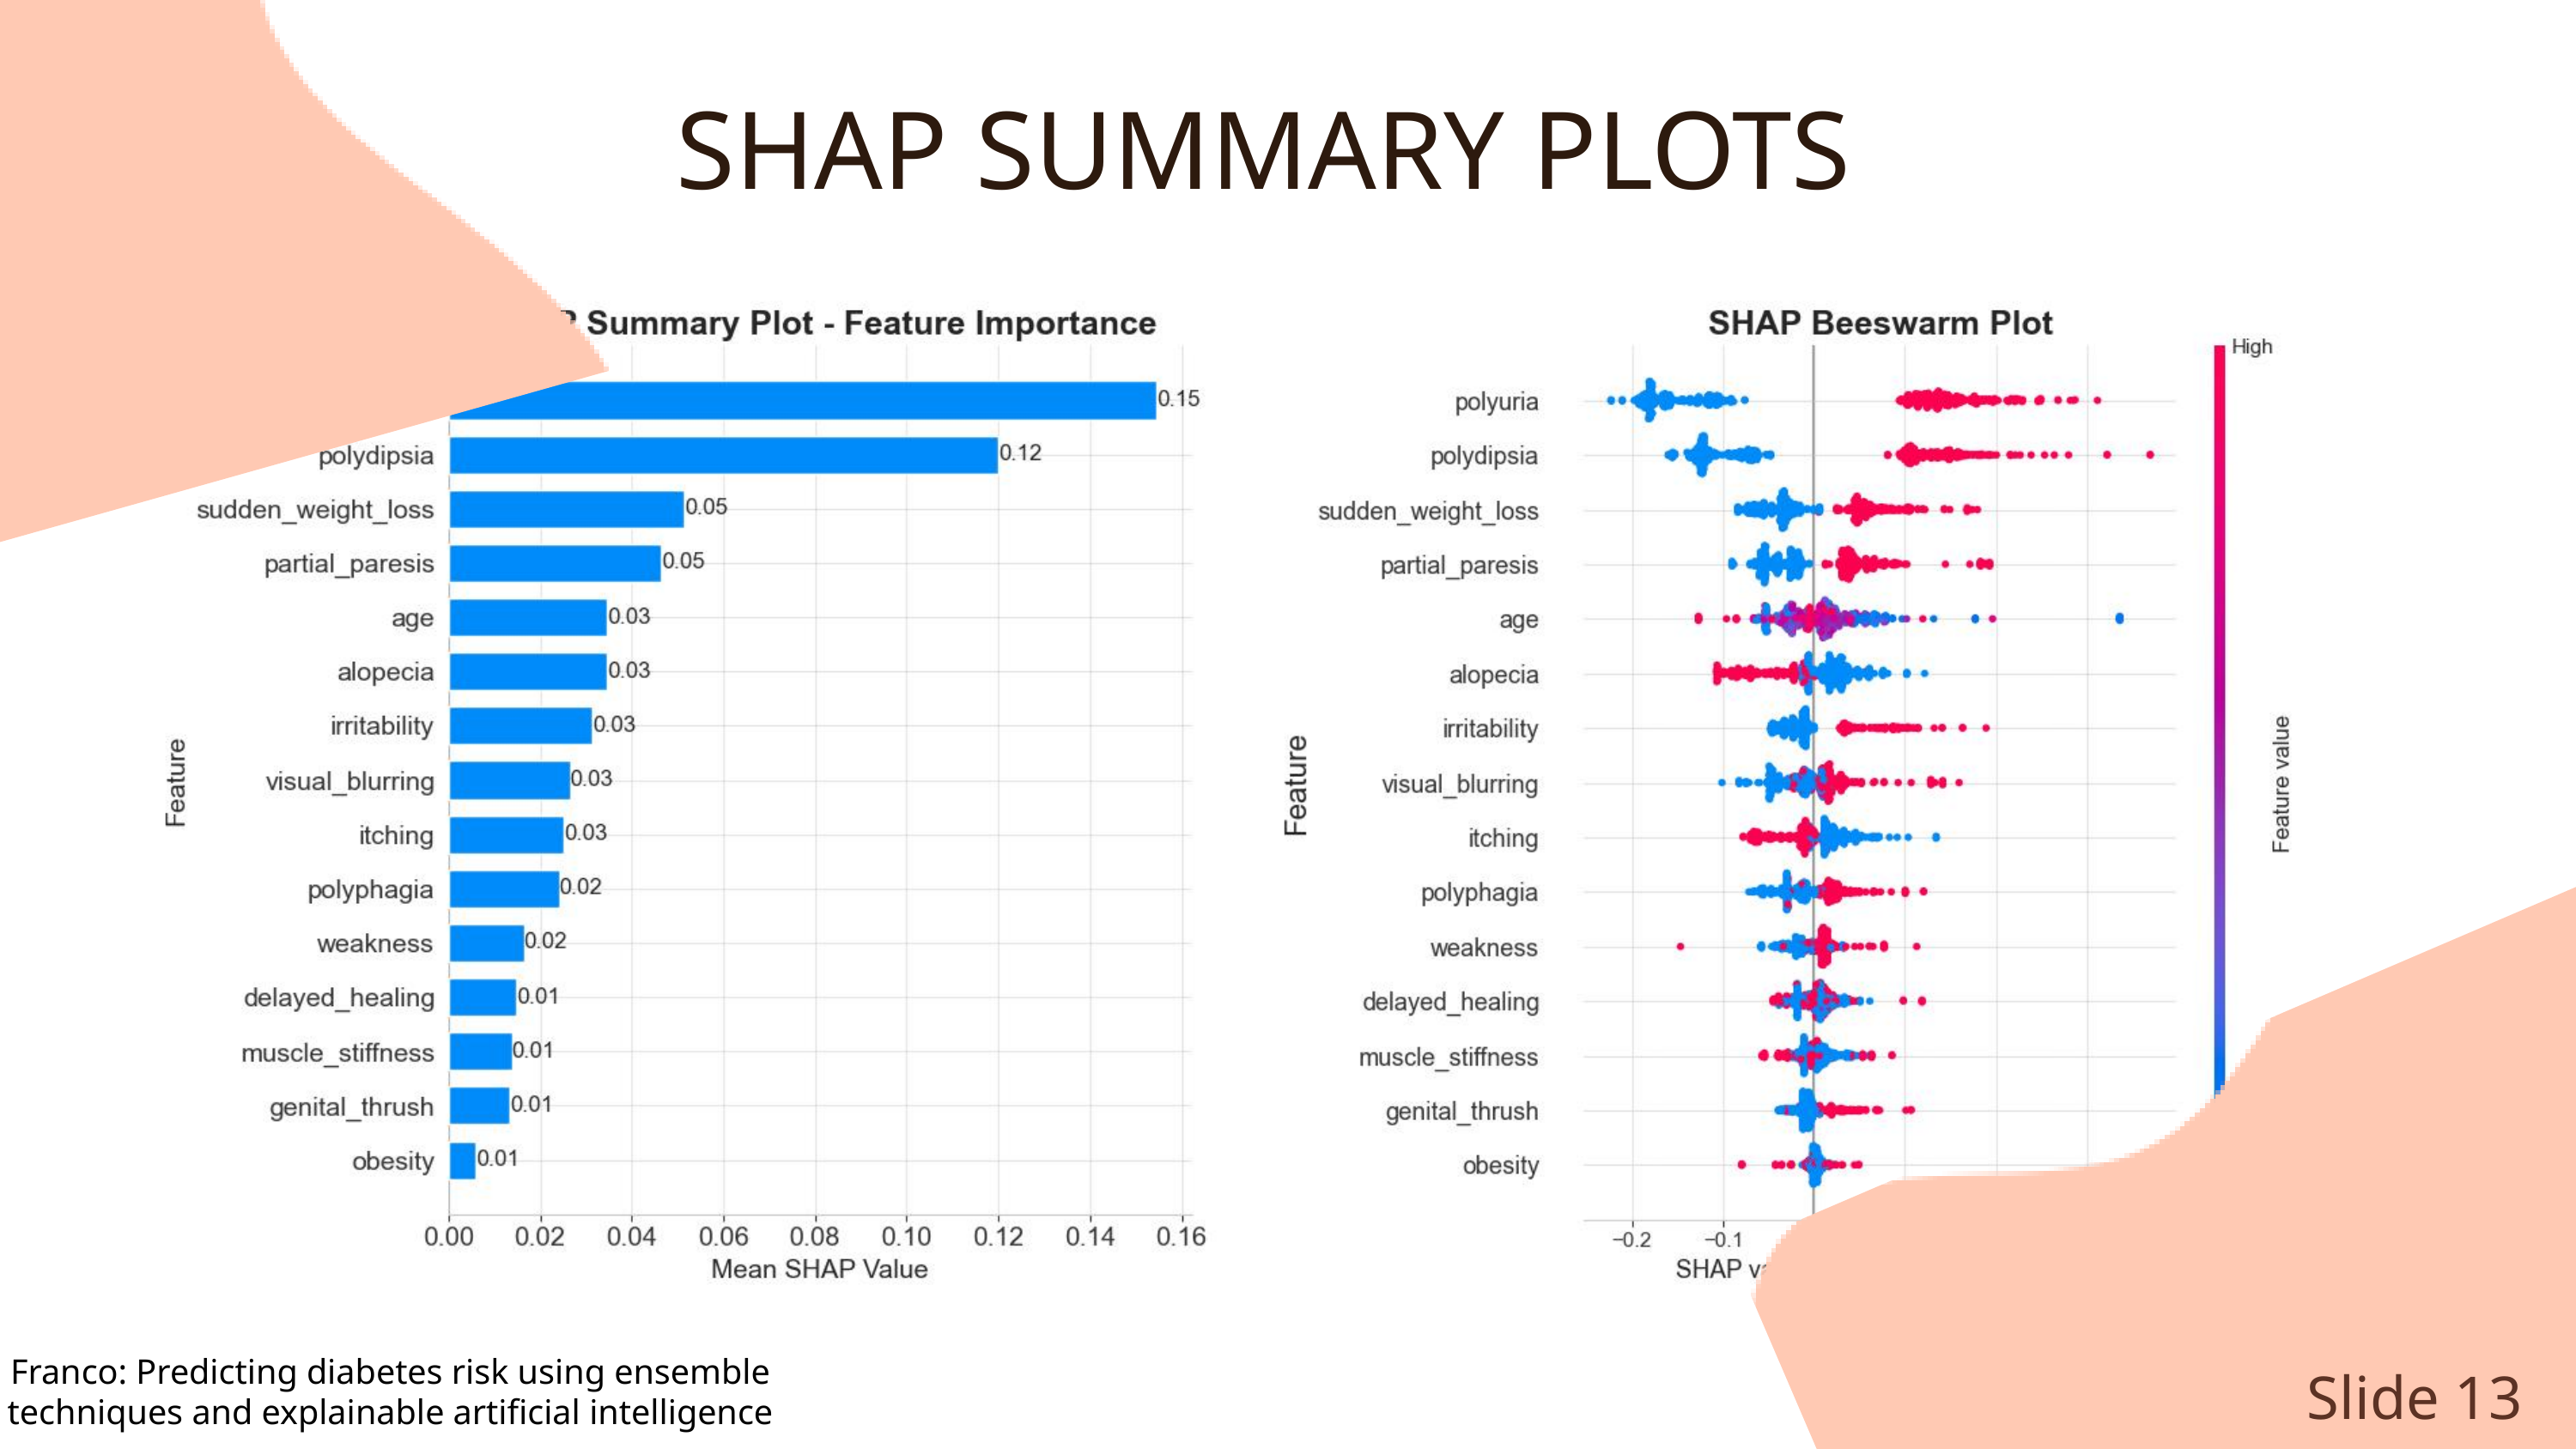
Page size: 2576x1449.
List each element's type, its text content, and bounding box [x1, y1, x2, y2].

text_box Franco: Predicting diabetes risk using ensemble techniques and explainable artificial intelligence [0, 1349, 807, 1432]
text_box [144, 290, 1227, 1304]
text_box SHAP SUMMARY PLOTS [588, 76, 2222, 211]
text_box [1263, 290, 2346, 1304]
text_box Slide 13 [2294, 1361, 2535, 1432]
text_box [0, 0, 666, 543]
text_box [1730, 887, 2576, 1449]
